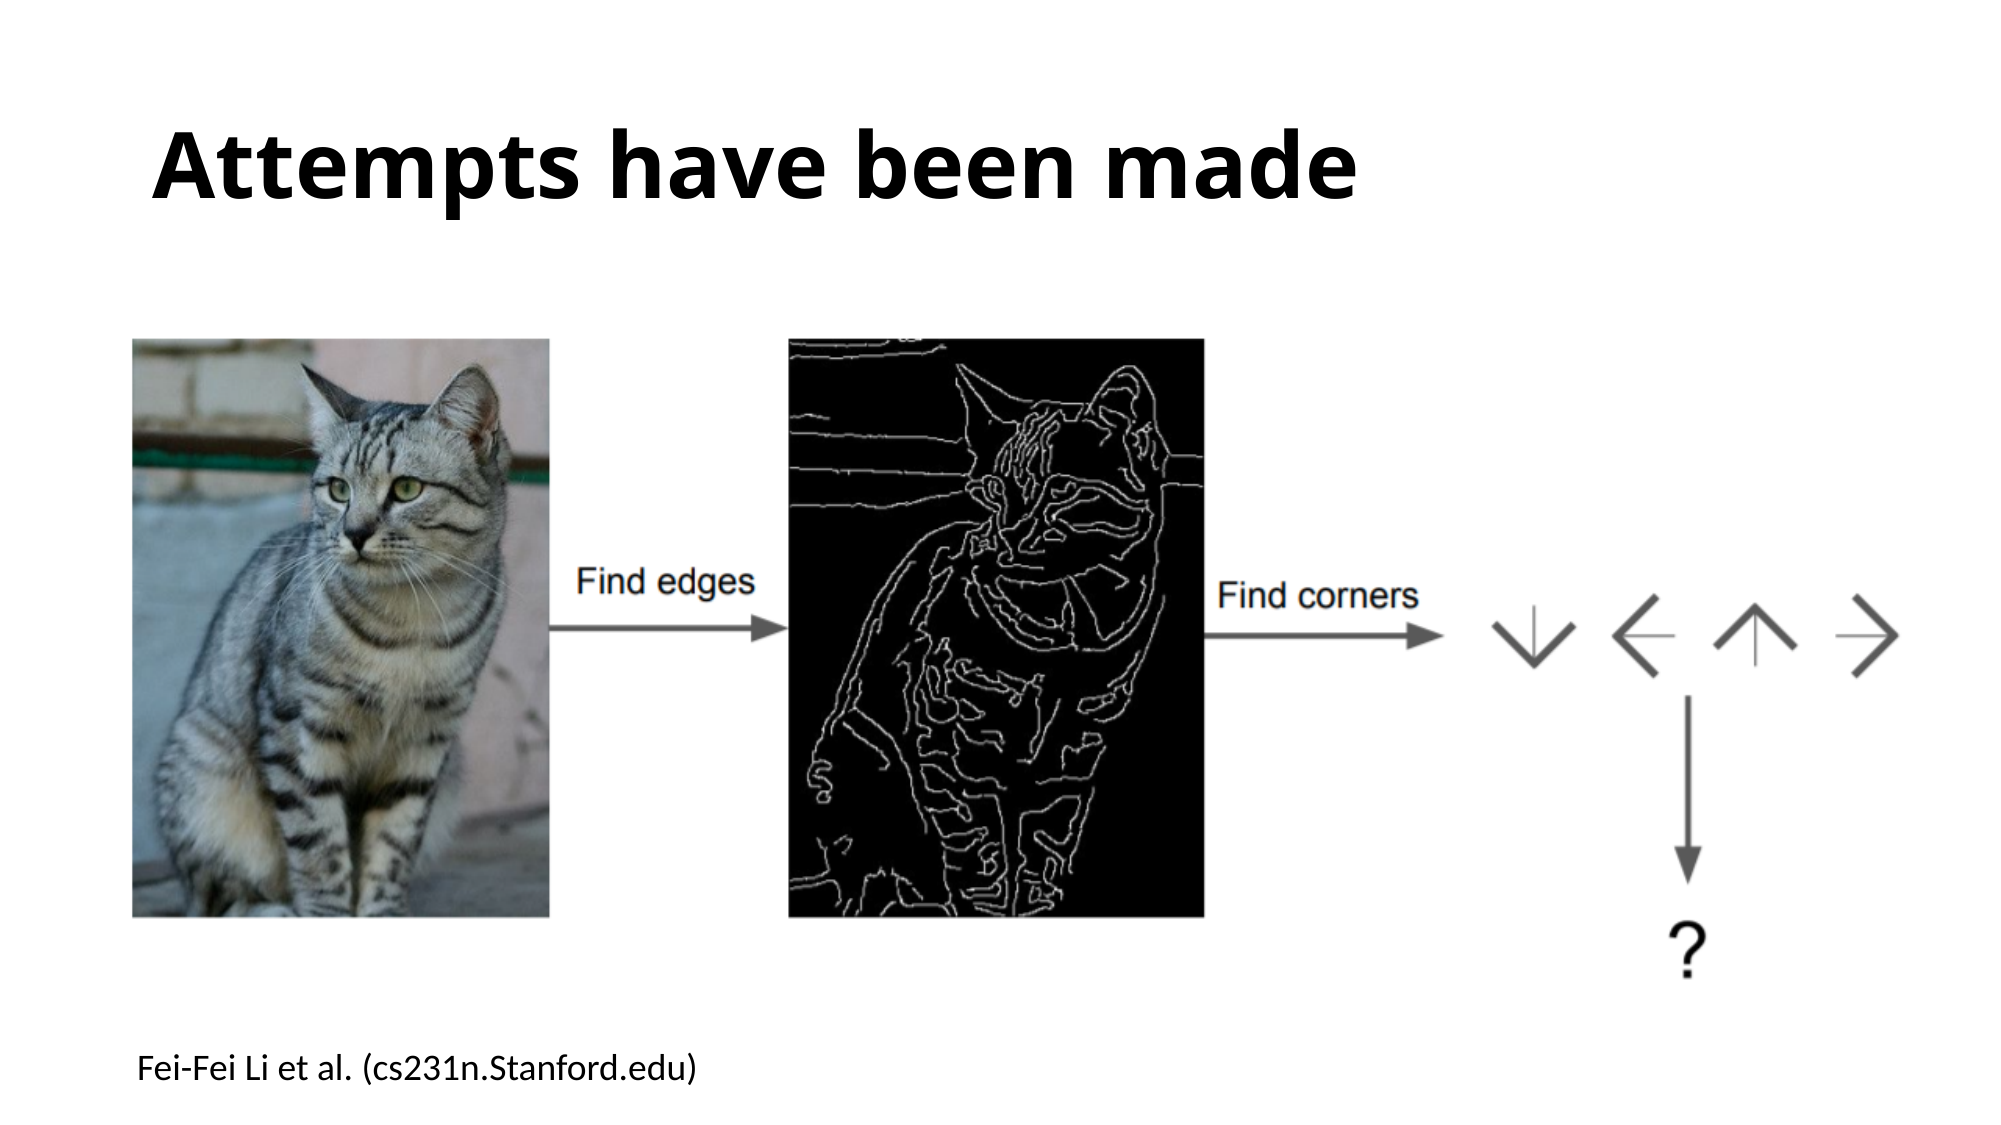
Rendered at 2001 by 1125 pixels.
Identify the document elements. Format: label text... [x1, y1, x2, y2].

title Attempts have been made [137, 59, 1863, 278]
text_box Fei-Fei Li et al. (cs231n.Stanford.edu) [122, 1035, 783, 1096]
picture [89, 320, 1910, 993]
